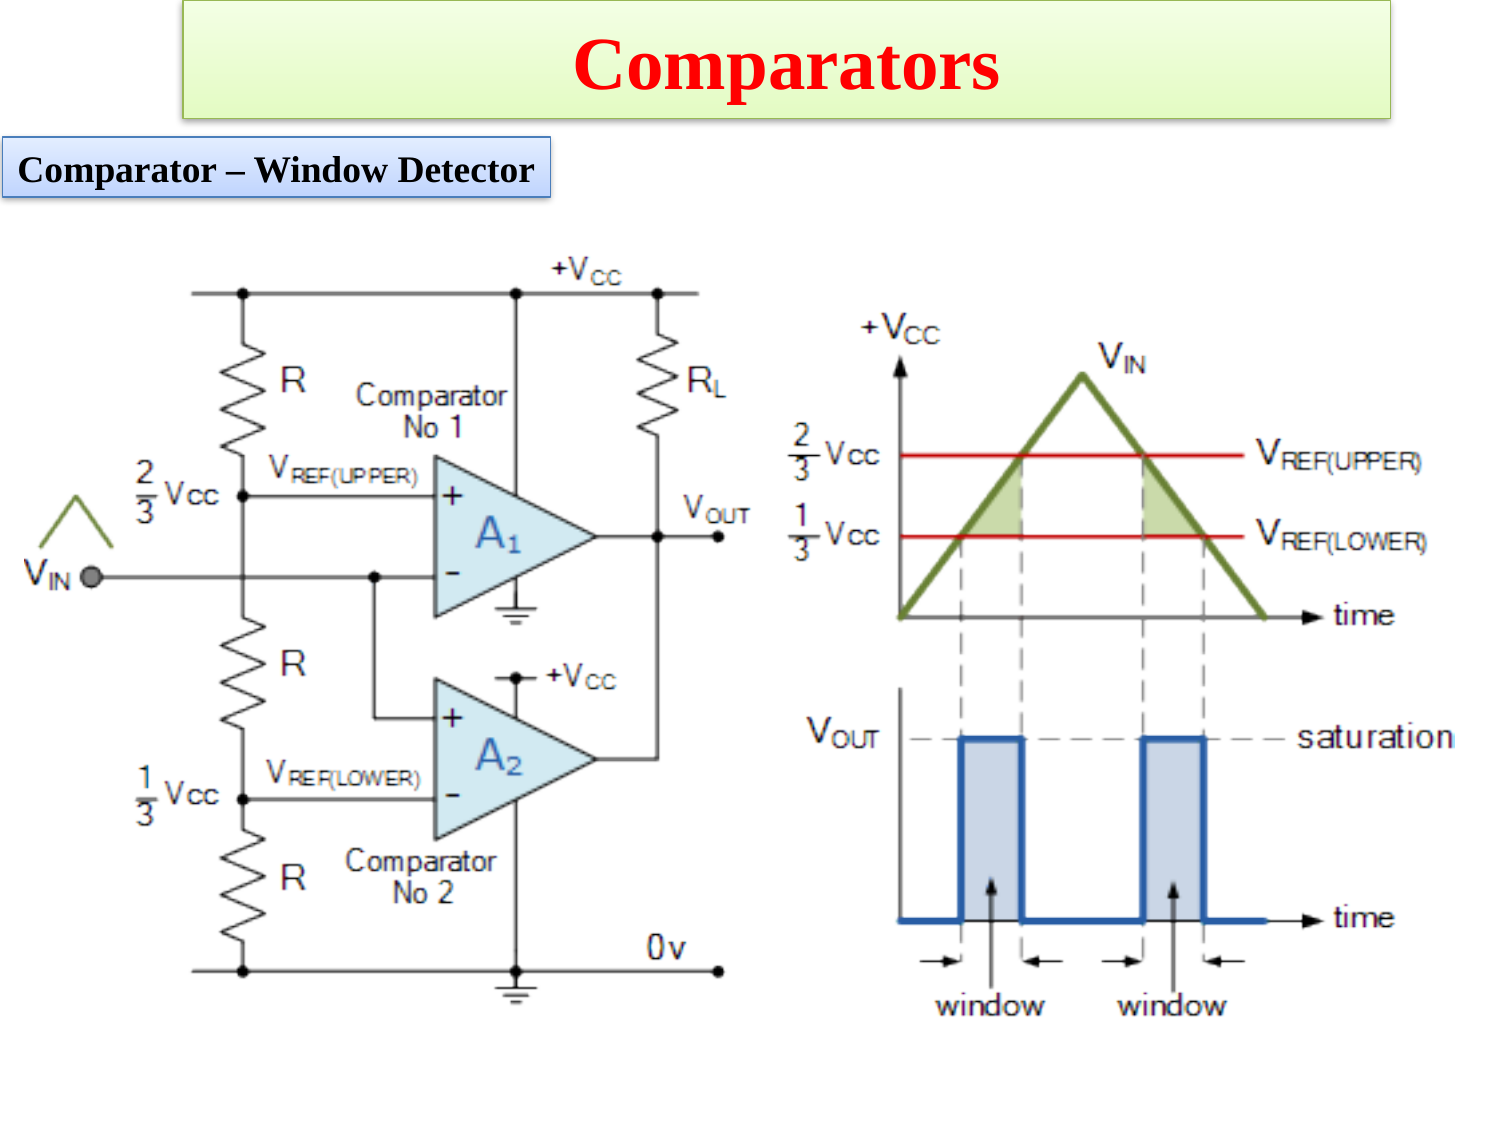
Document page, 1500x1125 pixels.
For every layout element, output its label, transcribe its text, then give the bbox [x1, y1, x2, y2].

picture [24, 249, 1455, 1026]
text_box Comparators [182, 0, 1391, 119]
text_box Comparator – Window Detector [2, 136, 551, 198]
